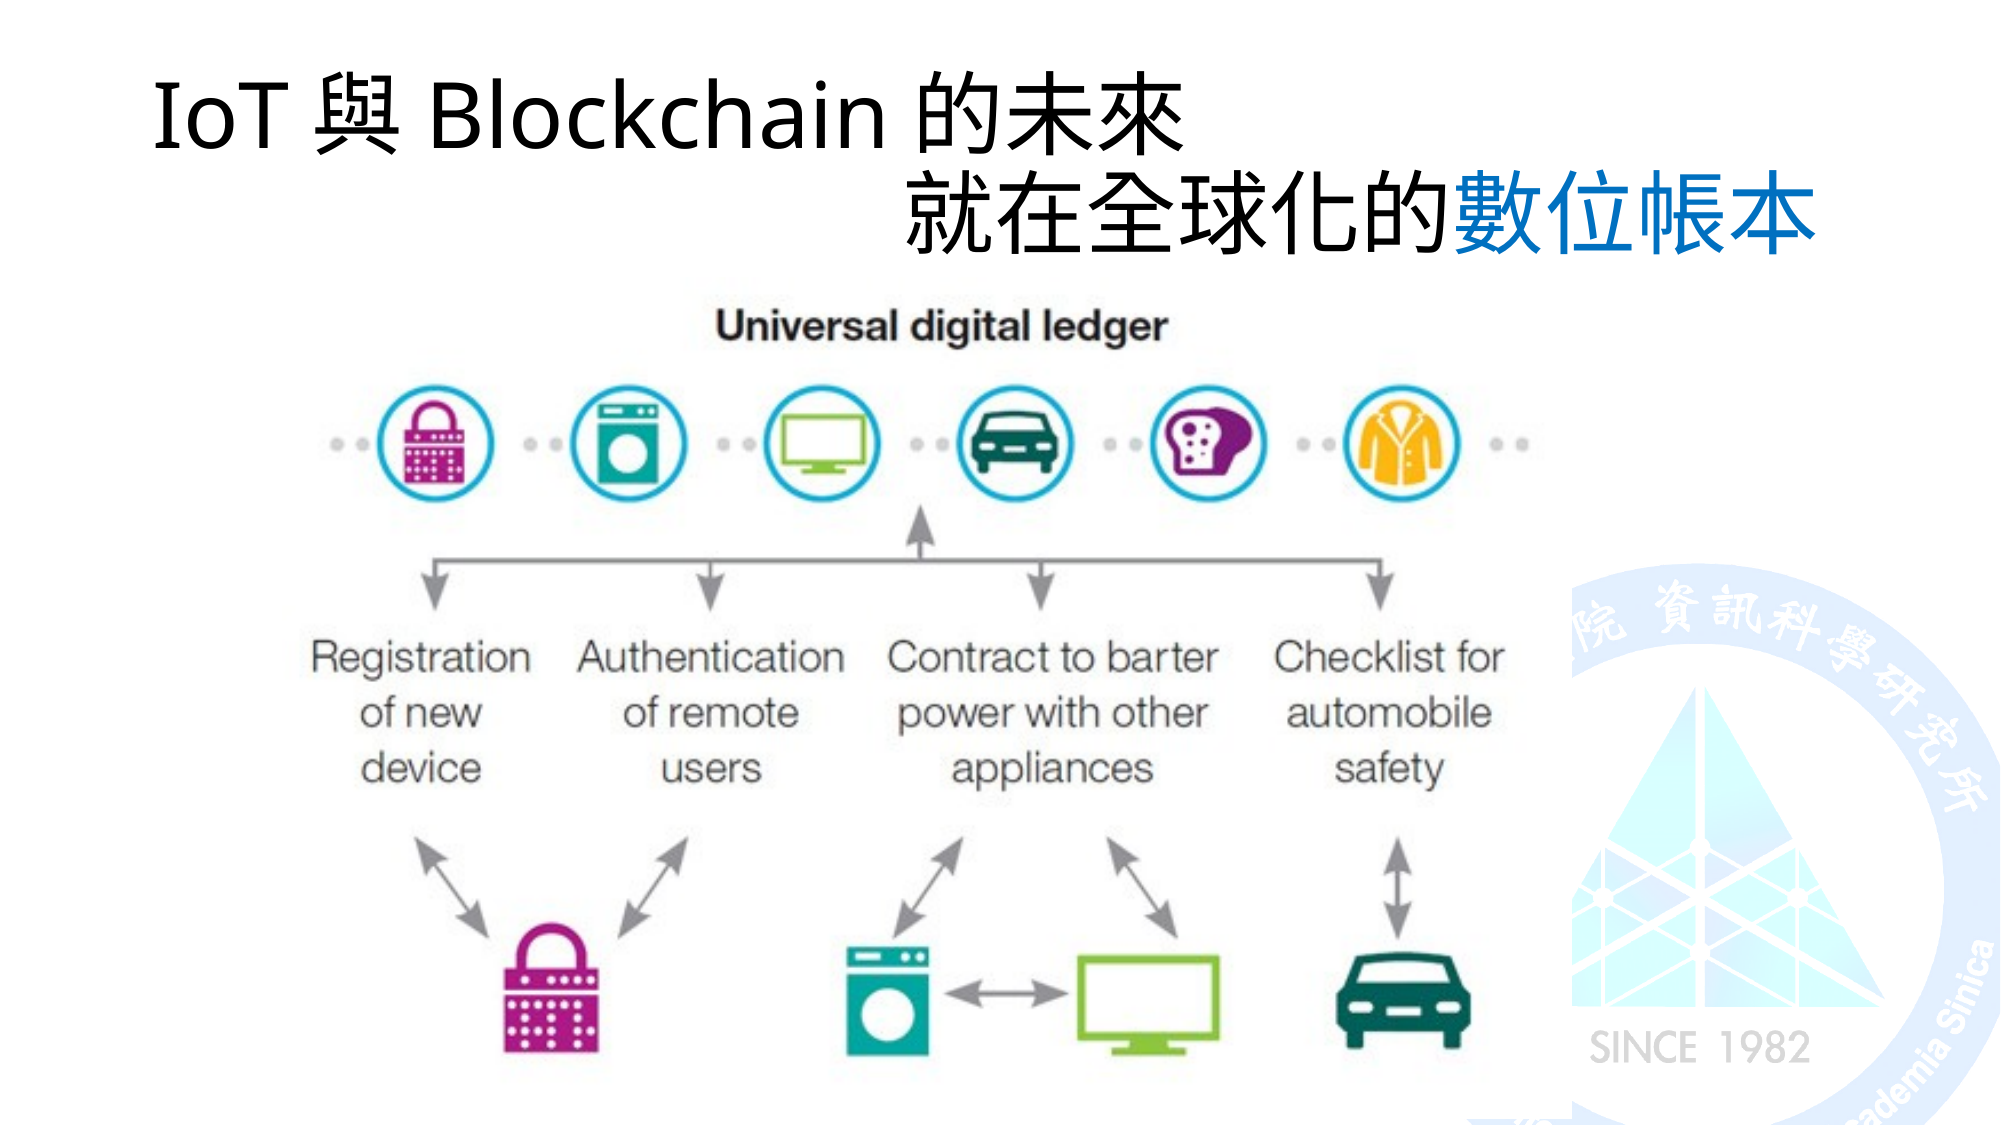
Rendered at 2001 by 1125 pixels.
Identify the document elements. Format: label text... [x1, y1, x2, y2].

title IoT與Blockchain的未來 就在全球化的數位帳本 [137, 59, 1941, 278]
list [282, 277, 1572, 1119]
